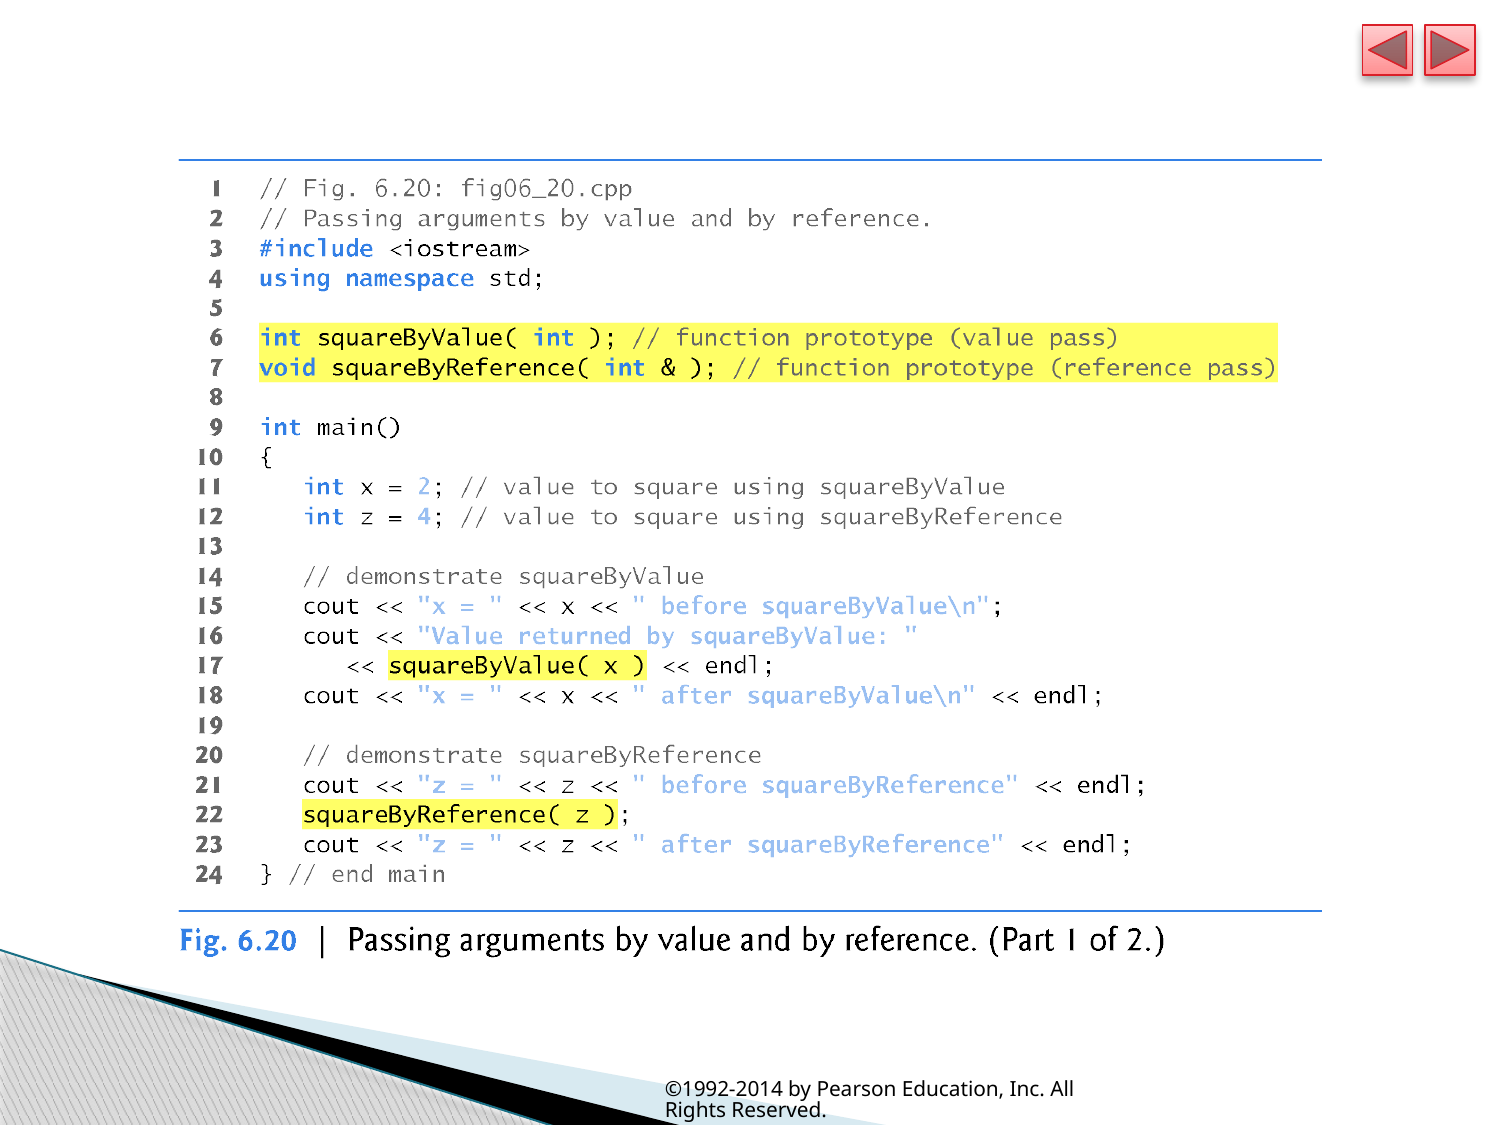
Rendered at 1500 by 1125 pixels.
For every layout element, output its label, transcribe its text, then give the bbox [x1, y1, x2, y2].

picture [0, 106, 1500, 1018]
footer ©1992-2014 by Pearson Education, Inc. All Rights Reserved. [650, 1051, 1105, 1112]
